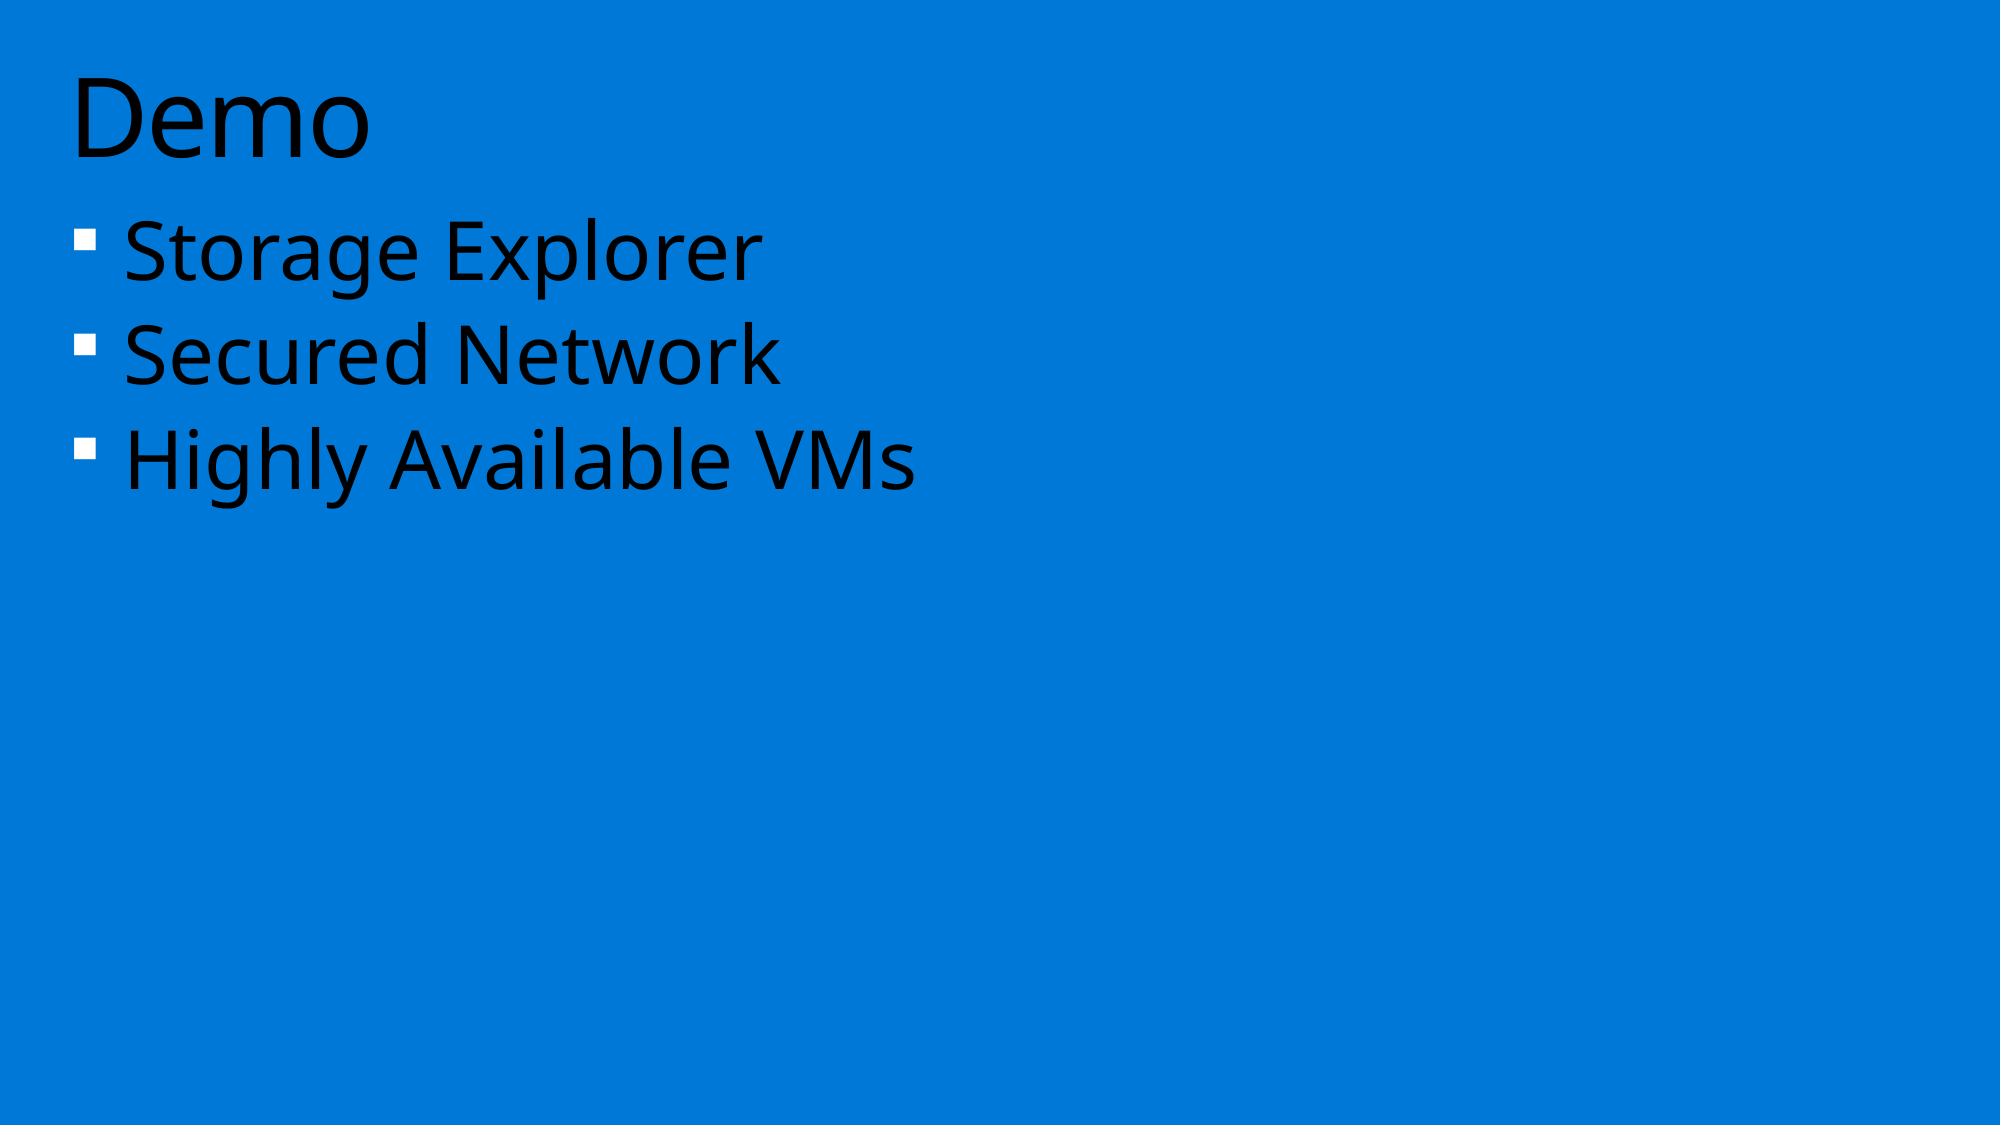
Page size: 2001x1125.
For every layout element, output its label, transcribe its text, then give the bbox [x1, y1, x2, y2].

title Demo [44, 47, 1957, 196]
list Storage Explorer Secured Network Highly Available VMs [44, 196, 1956, 859]
